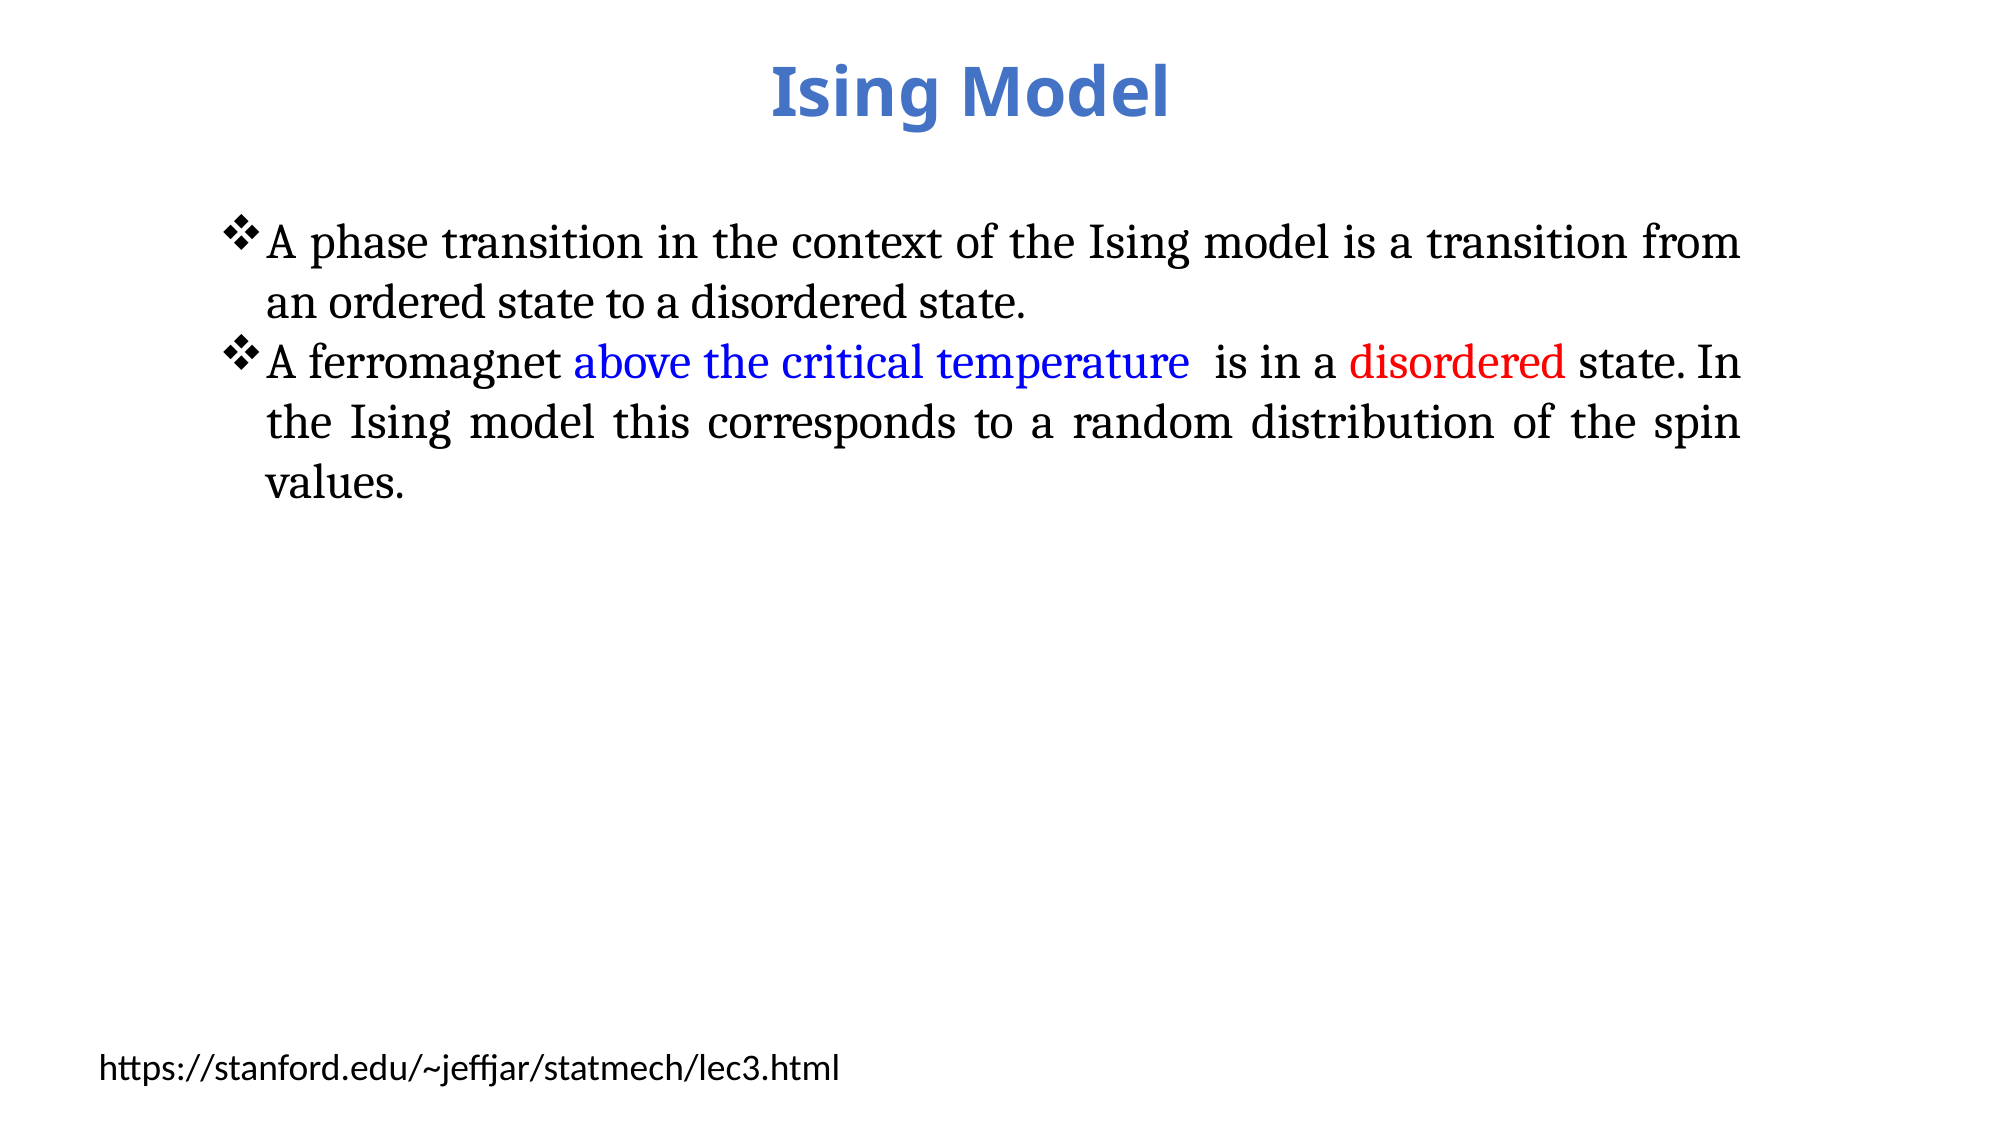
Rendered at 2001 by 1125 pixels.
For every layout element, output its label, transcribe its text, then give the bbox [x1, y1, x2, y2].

text_box Ising Model [756, 46, 1252, 143]
text_box https://stanford.edu/~jeffjar/statmech/lec3.html [83, 1035, 1085, 1096]
